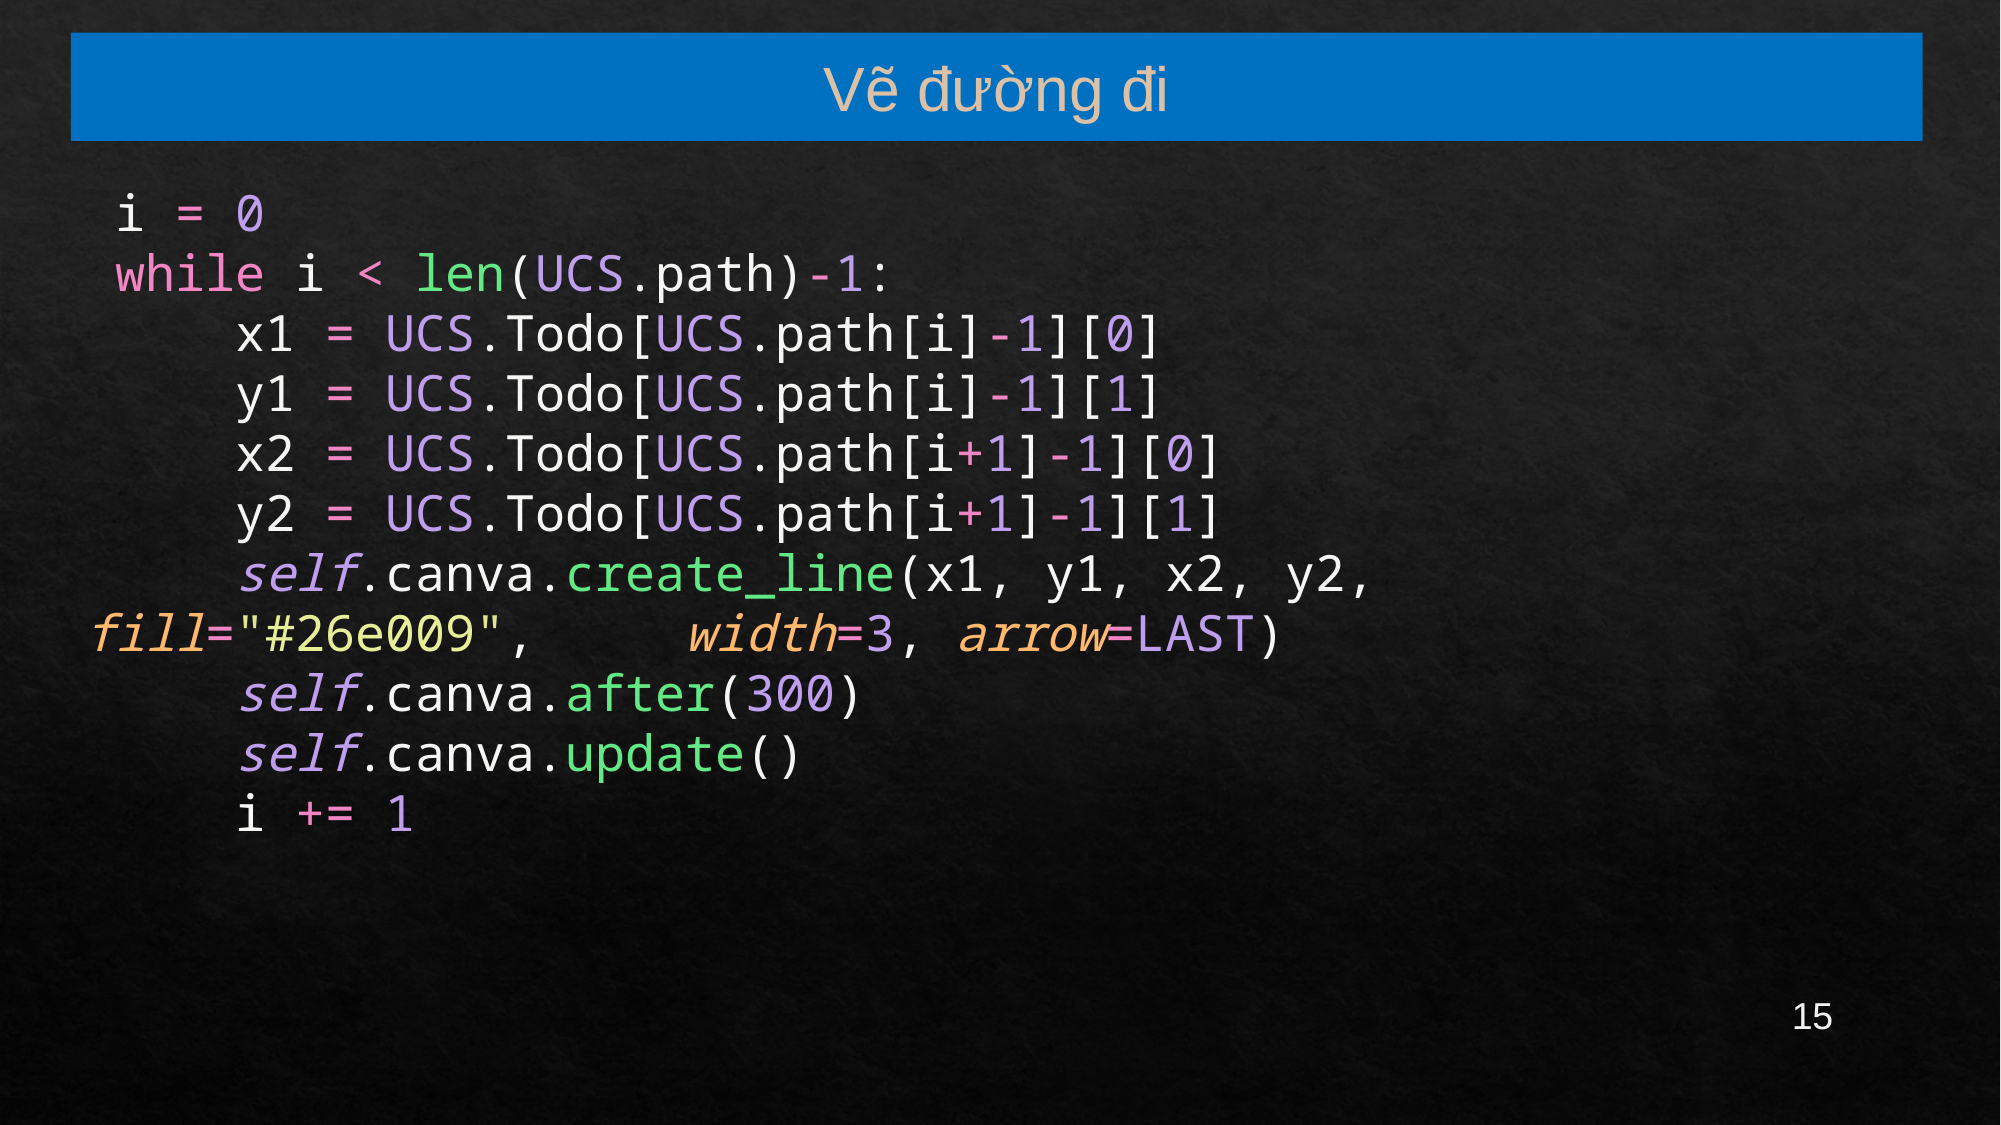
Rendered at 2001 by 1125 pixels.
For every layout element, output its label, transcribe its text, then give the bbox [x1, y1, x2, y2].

text_box Vẽ đường đi [70, 32, 1923, 141]
text_box i = 0 while i < len(UCS.path)-1: x1 = UCS.Todo[UCS.path[i]-1][0] y1 = UCS.Todo[UCS.path[i]-1][1] x2 = UCS.Todo[UCS.path[i+1]-1][0] y2 = UCS.Todo[UCS.path[i+1]-1][1] self.canva.create_line(x1, y1, x2, y2, fill="#26e009", width=3, arrow=LAST) self.canva.after(300) self.canva.update() i += 1 [70, 173, 1852, 849]
text_box [0, 0, 2000, 1125]
slide_number 14 [1724, 984, 1849, 1045]
